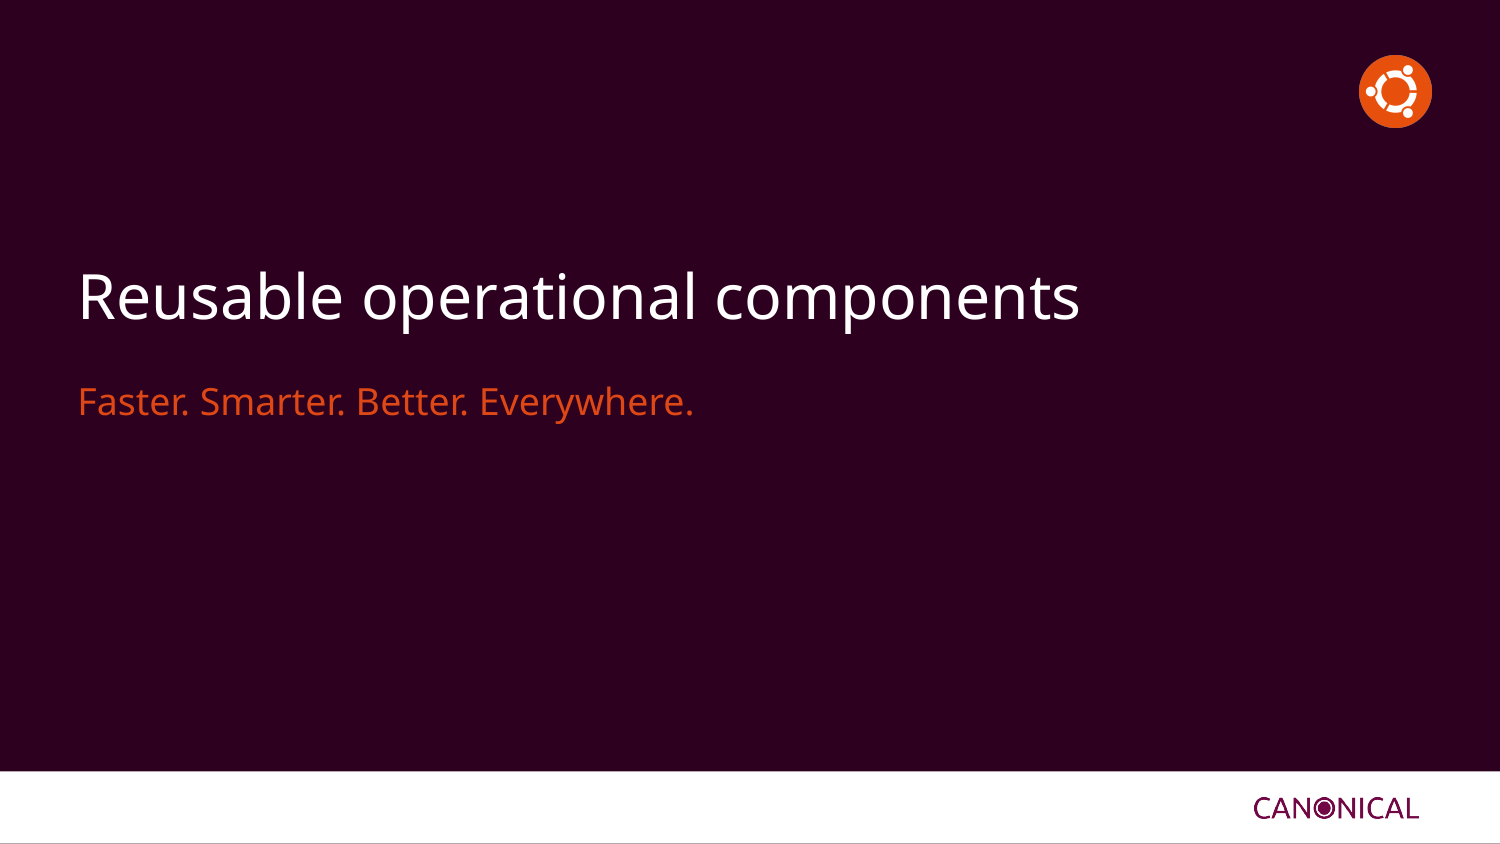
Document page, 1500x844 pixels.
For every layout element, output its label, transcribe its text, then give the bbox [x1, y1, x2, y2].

title Reusable operational components [62, 156, 1338, 347]
picture [1359, 55, 1432, 128]
picture [1254, 797, 1419, 819]
subtitle Faster. Smarter. Better. Everywhere. [62, 362, 1338, 492]
